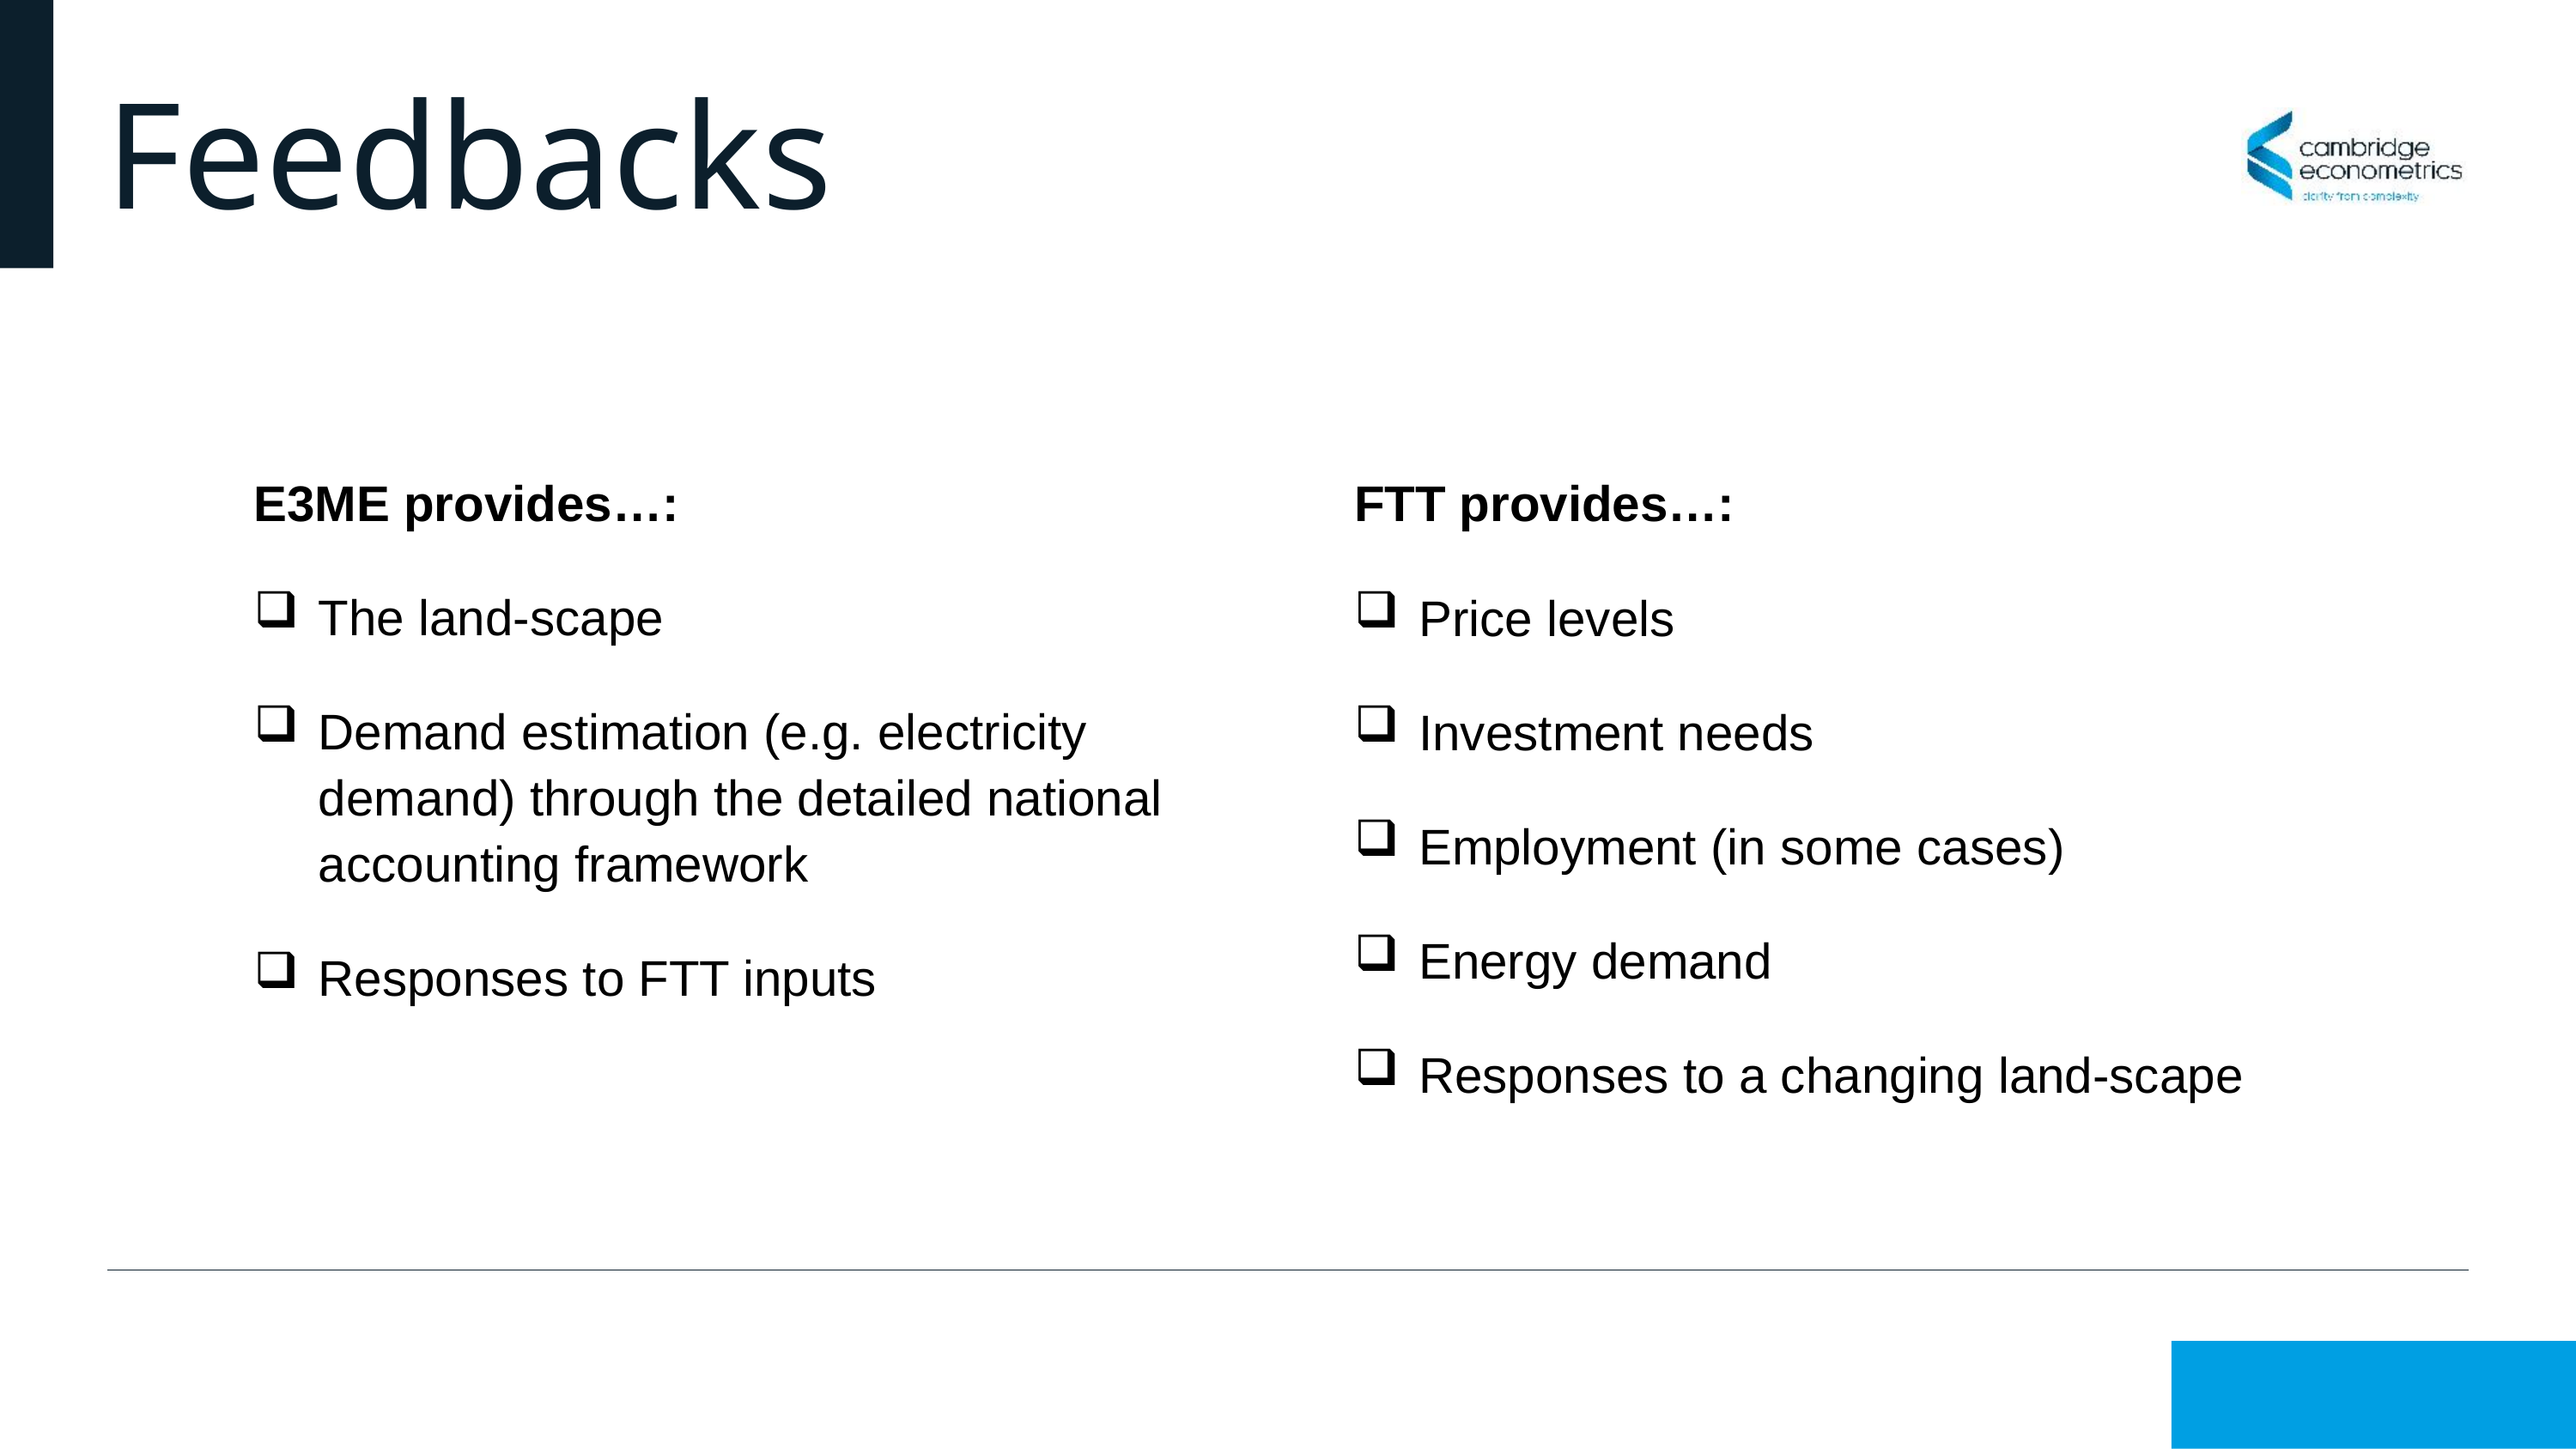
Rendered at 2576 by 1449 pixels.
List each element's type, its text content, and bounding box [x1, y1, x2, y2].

title Feedbacks [106, 82, 2135, 269]
picture [2241, 107, 2469, 206]
list FTT provides…: Price levels Investment needs Employment (in some cases) Energy demand Responses to a changing land-scape [1354, 465, 2521, 1197]
list E3ME provides…: The land-scape Demand estimation (e.g. electricity demand) through the detailed national accounting framework Responses to FTT inputs [253, 465, 1264, 1197]
